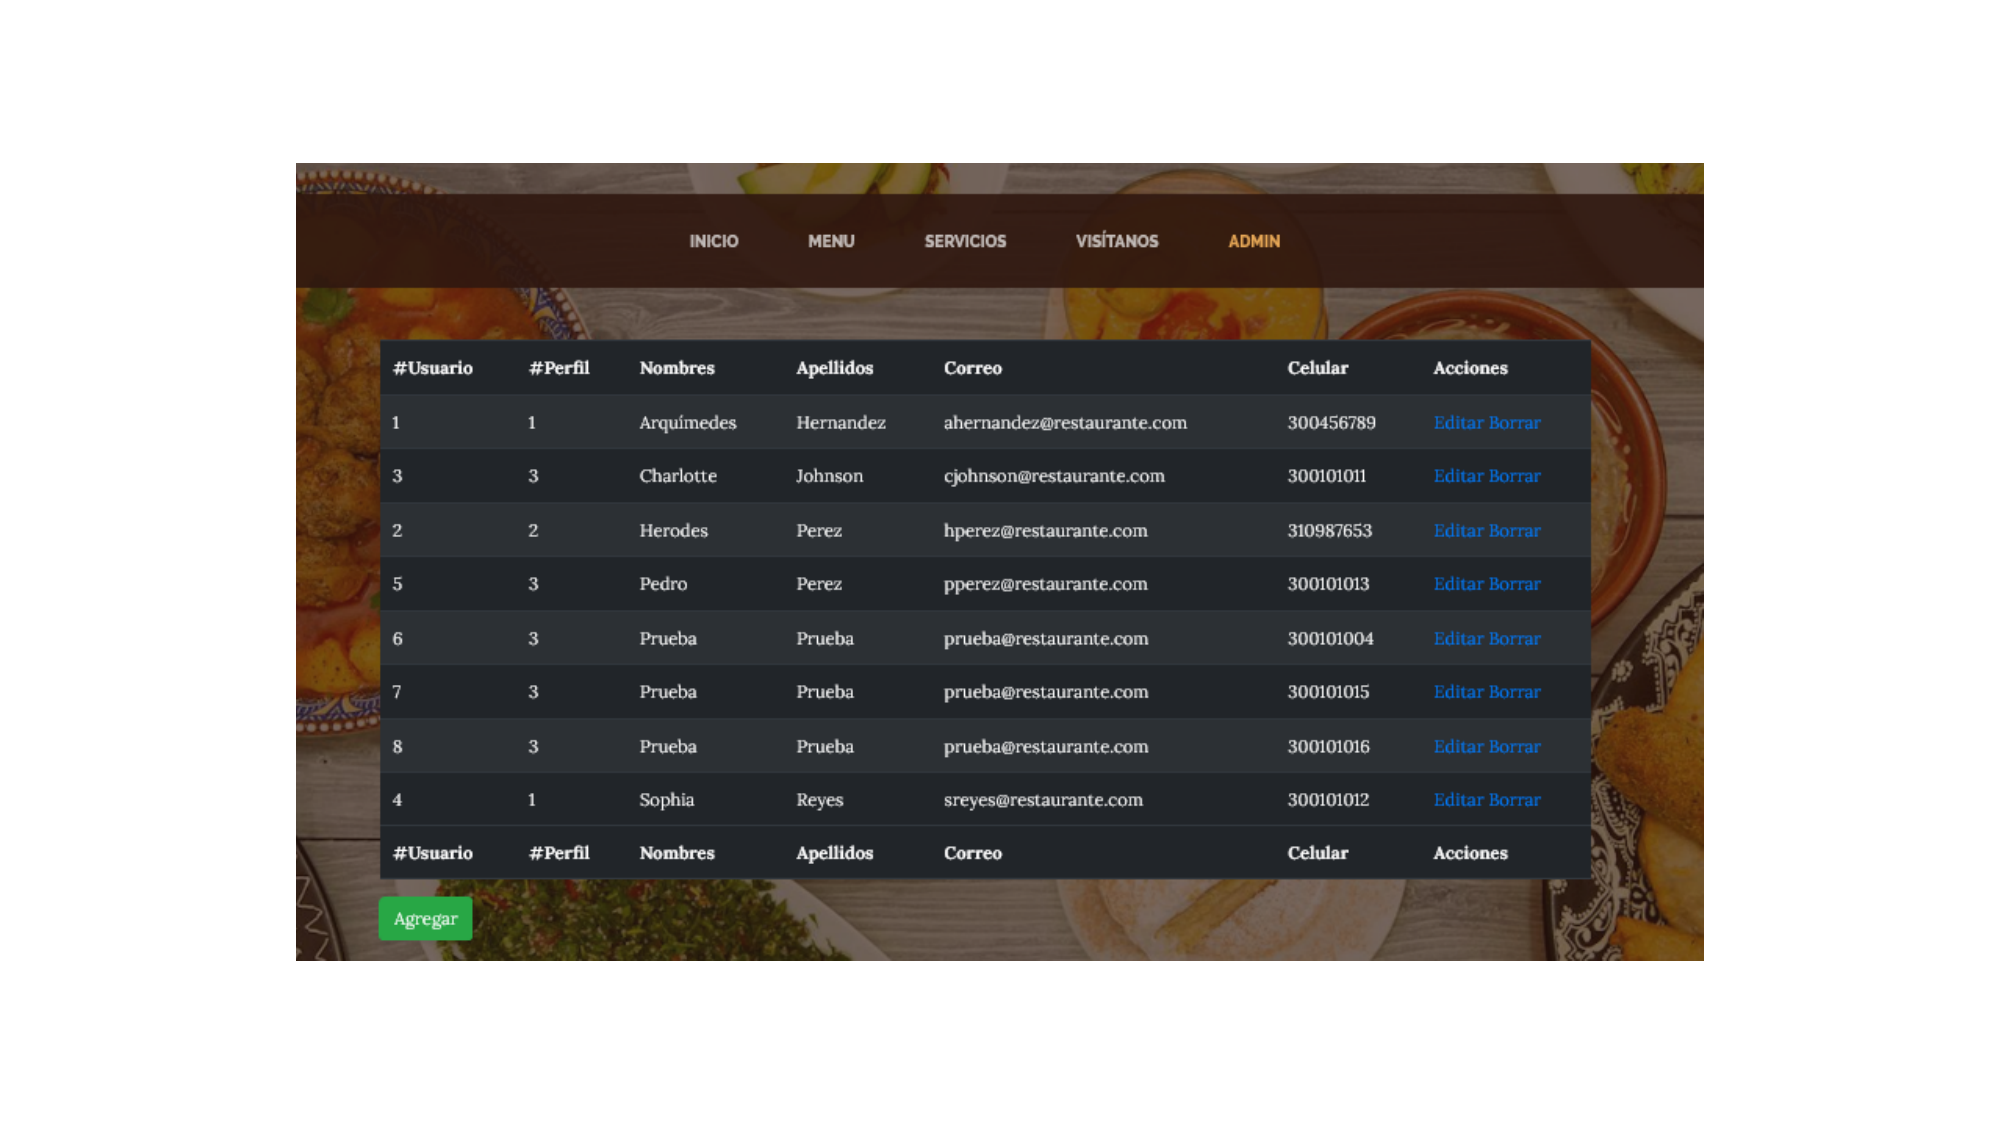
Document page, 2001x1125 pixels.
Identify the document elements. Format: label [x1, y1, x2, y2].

picture [296, 163, 1704, 961]
